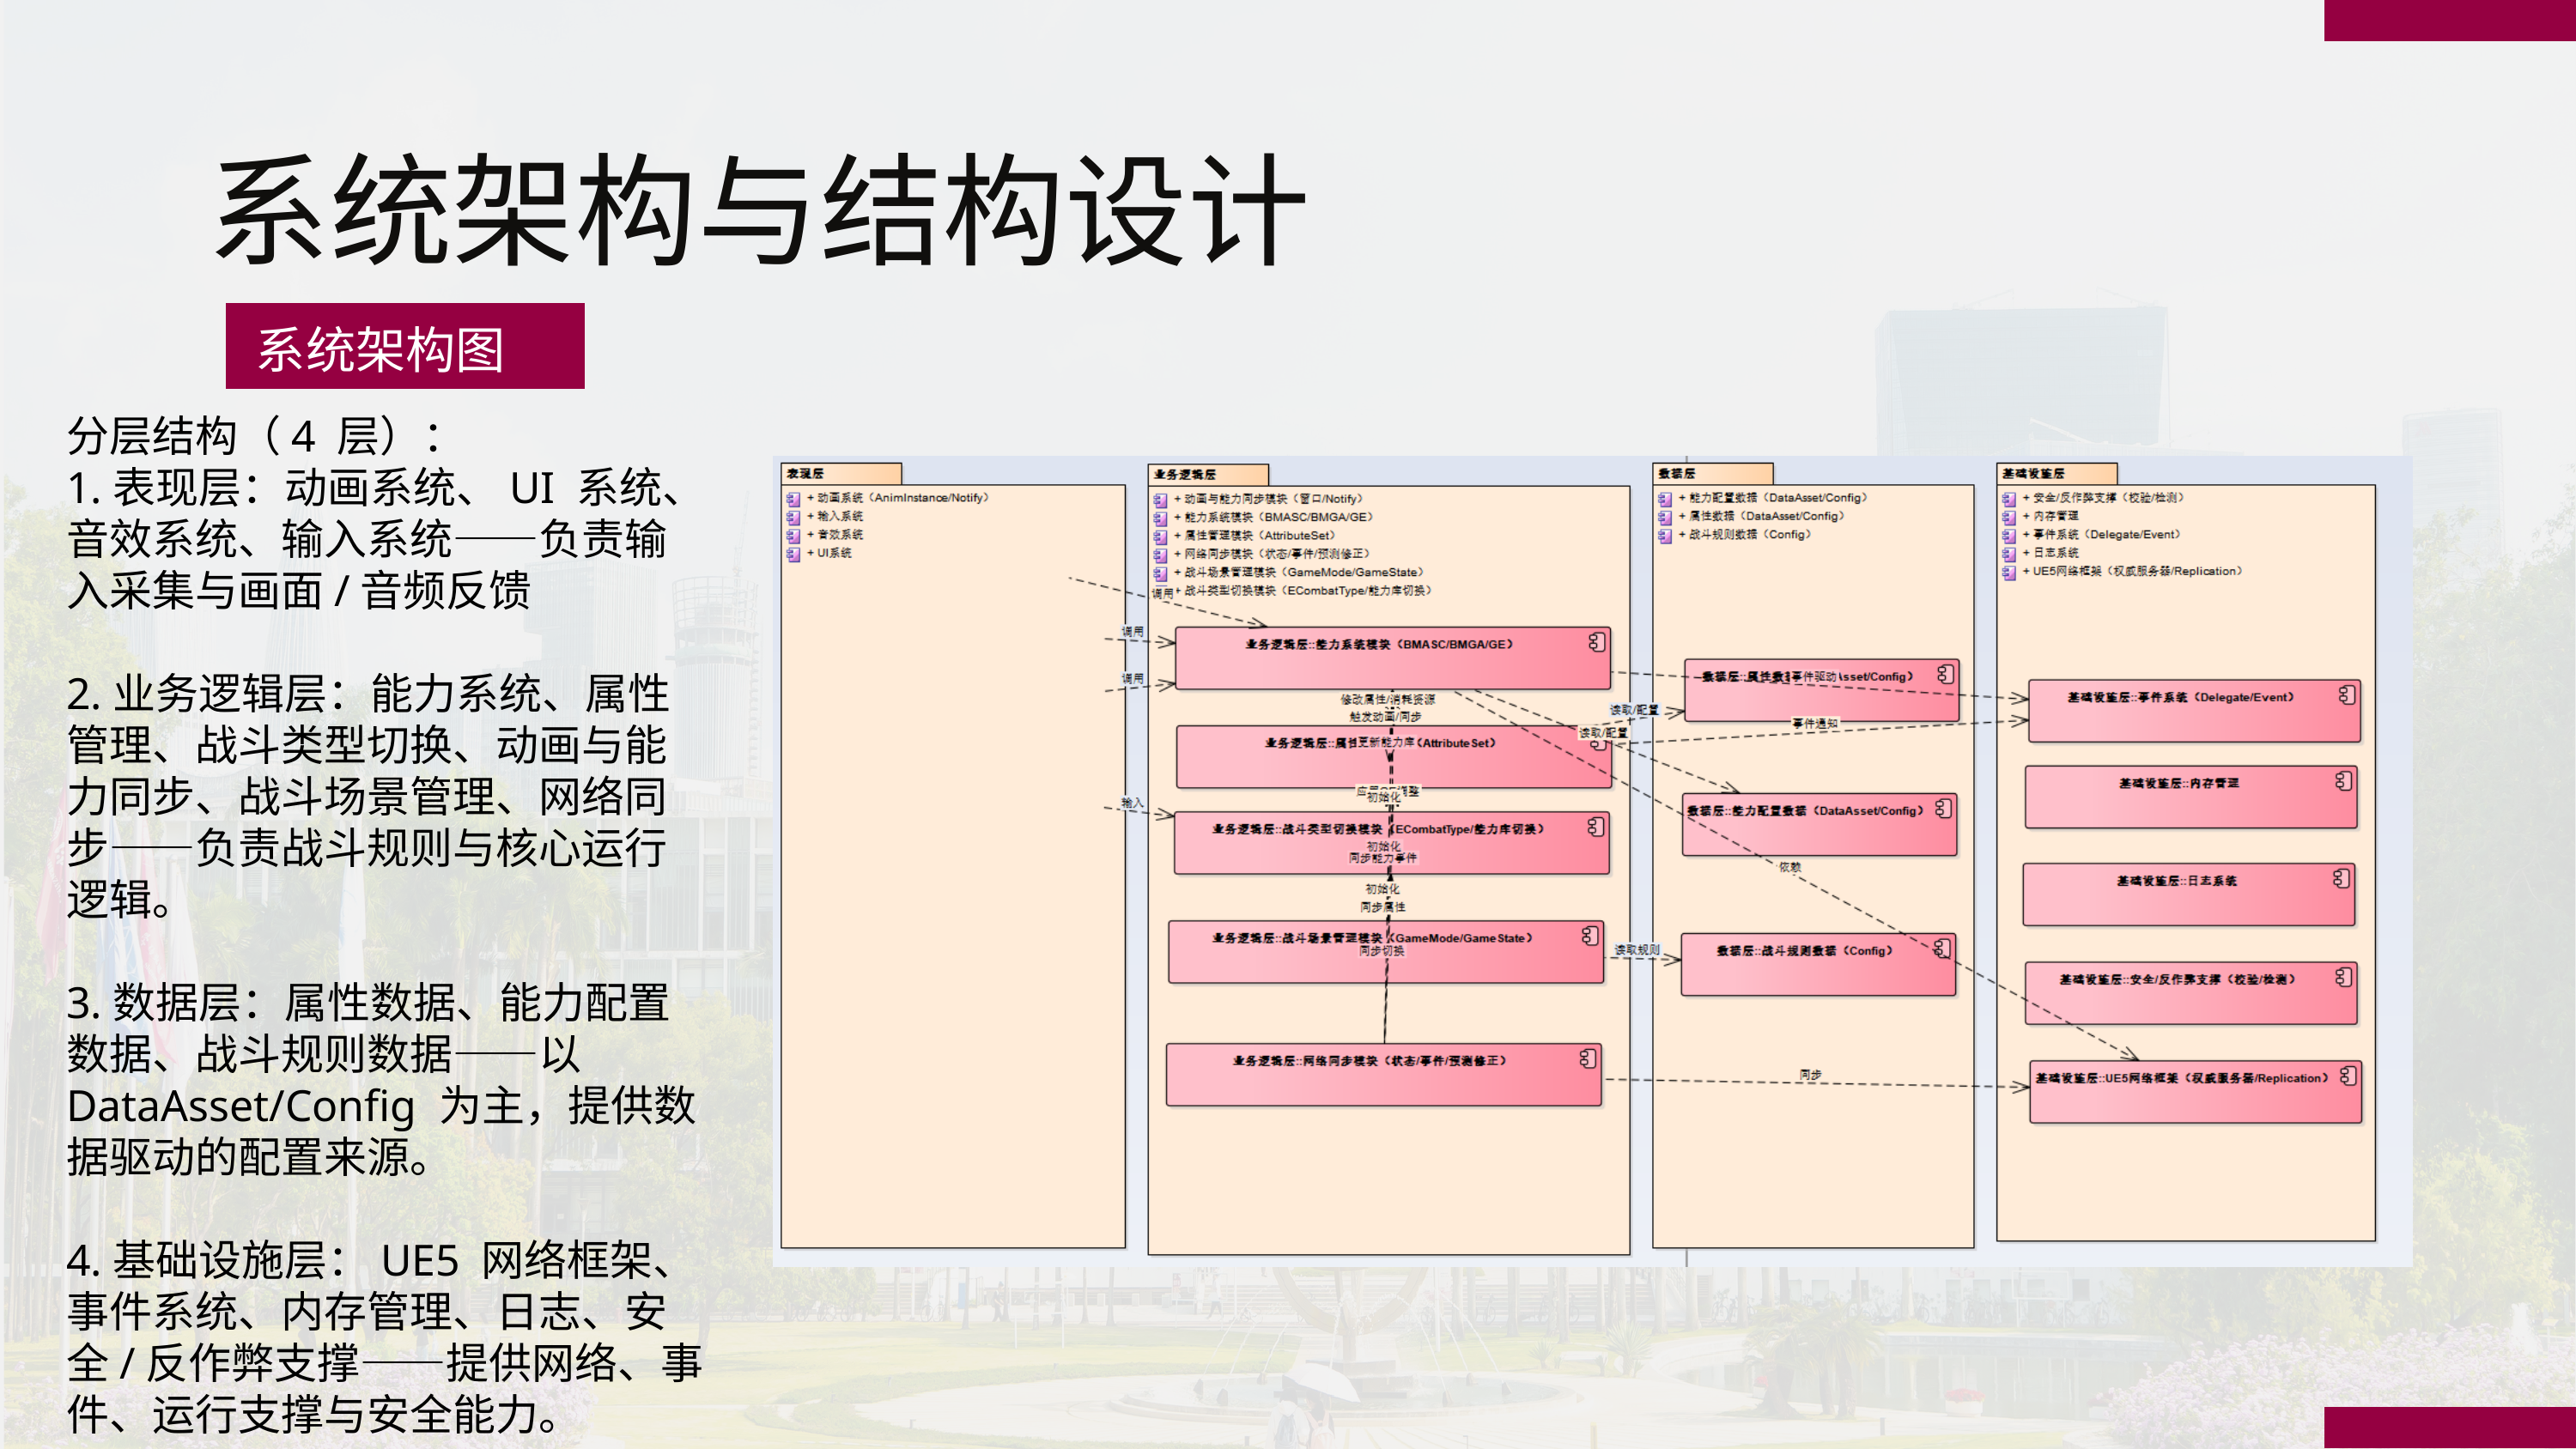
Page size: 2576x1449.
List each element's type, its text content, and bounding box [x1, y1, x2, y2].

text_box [207, 133, 1345, 336]
text_box 分层结构（4 层）： 1.表现层：动画系统、UI 系统、音效系统、输入系统——负责输入采集与画面/音频反馈 2.业务逻辑层：能力系统、属性管理、战斗类型切换、动画与能力同步、战斗场景管理、网络同步——负责战斗规则与核心运行逻辑。 3.数据层：属性数据、能力配置数据、战斗规则数据——以 DataAsset/Config 为主，提供数据驱动的配置来源。 4.基础设施层：UE5 网络框架、事件系统、内存管理、日志、安全/反作弊支撑——提供网络、事件、运行支撑与安全能力。 [53, 402, 718, 1291]
text_box [3, 0, 2576, 1449]
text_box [225, 342, 586, 390]
text_box 系统架构图 [217, 342, 221, 379]
picture [772, 455, 2413, 1267]
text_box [2324, 1406, 2576, 1449]
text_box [2324, 0, 2576, 42]
